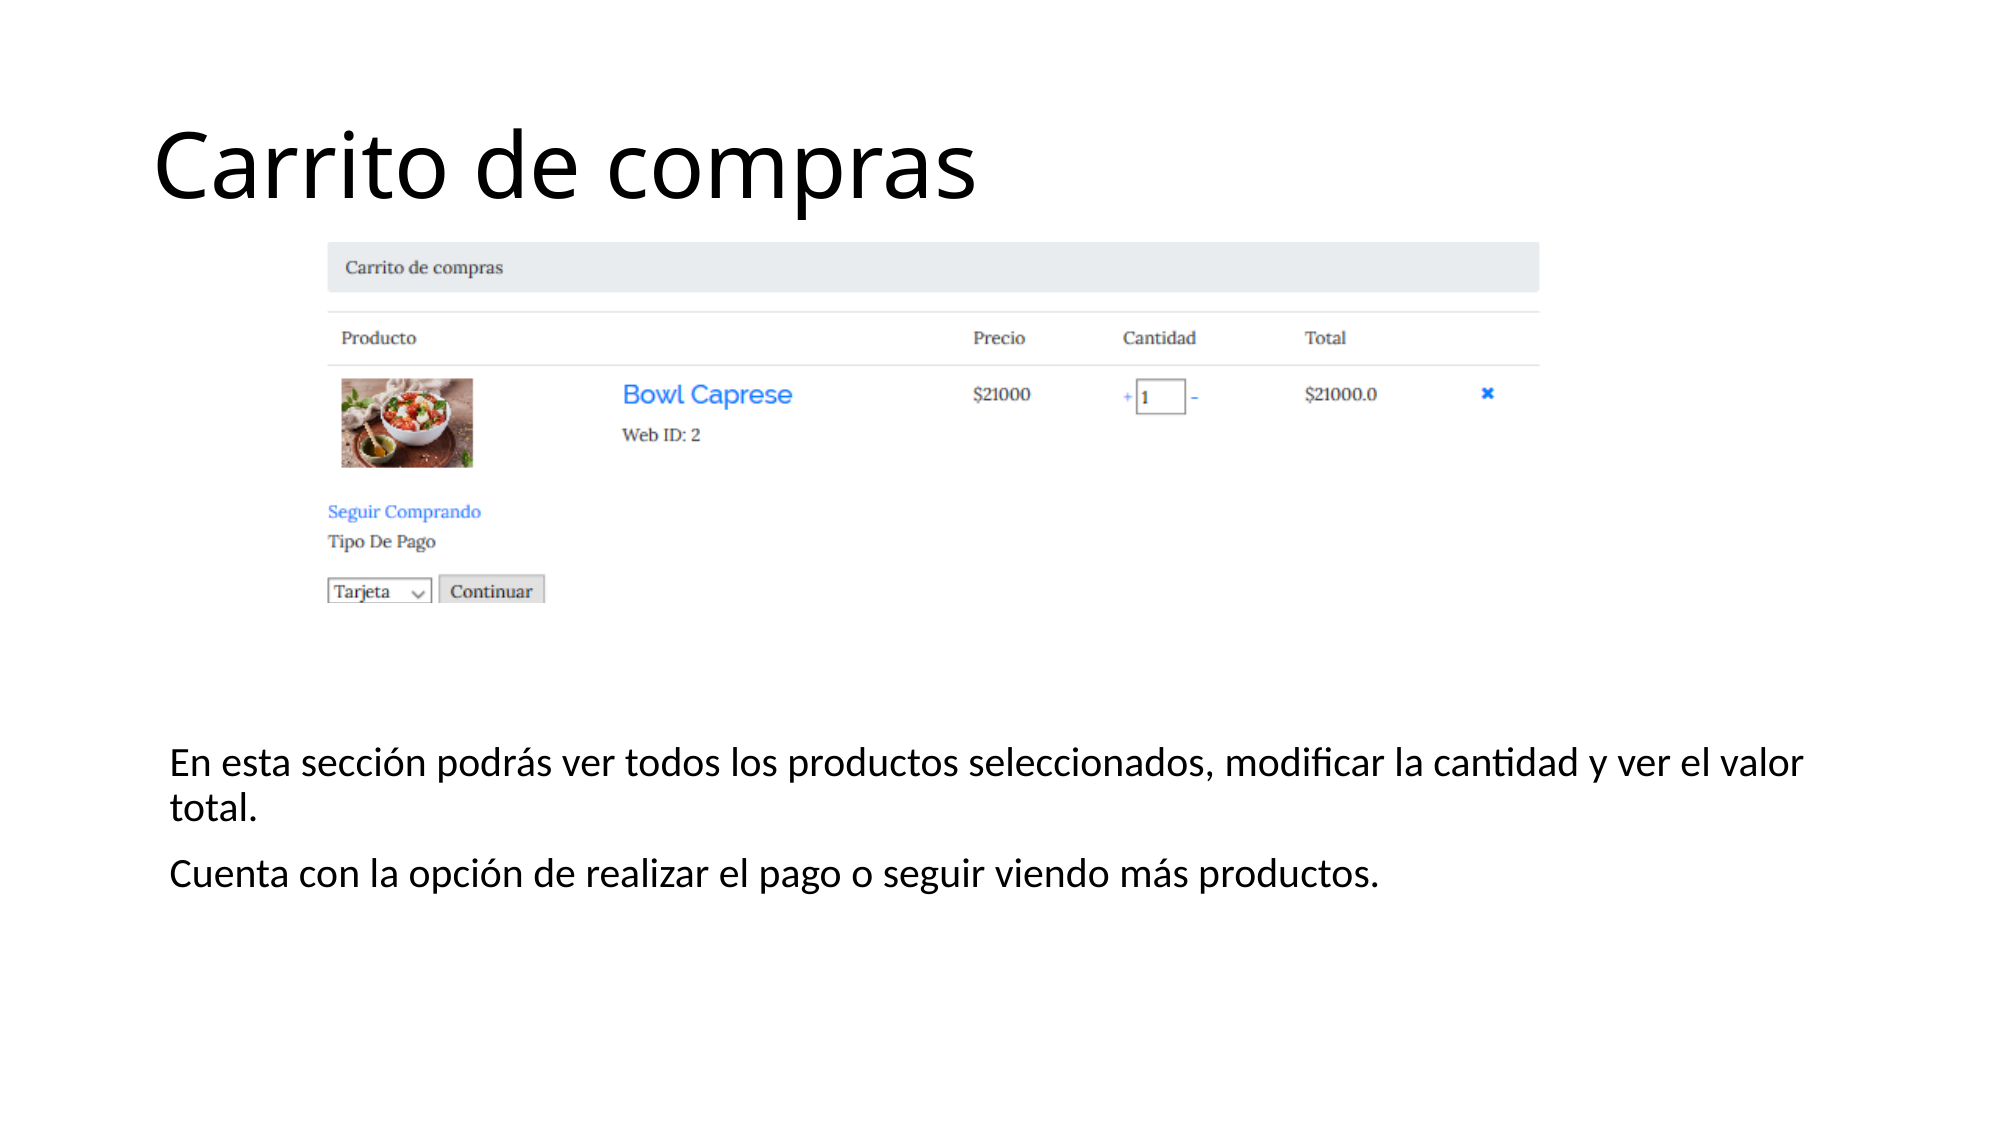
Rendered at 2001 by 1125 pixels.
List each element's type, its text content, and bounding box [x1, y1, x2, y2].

list En esta sección podrás ver todos los productos seleccionados, modificar la cantidad y ver el valor total. Cuenta con la opción de realizar el pago o seguir viendo más productos. [154, 732, 1880, 1070]
picture [319, 242, 1552, 603]
title Carrito de compras [137, 59, 1863, 278]
